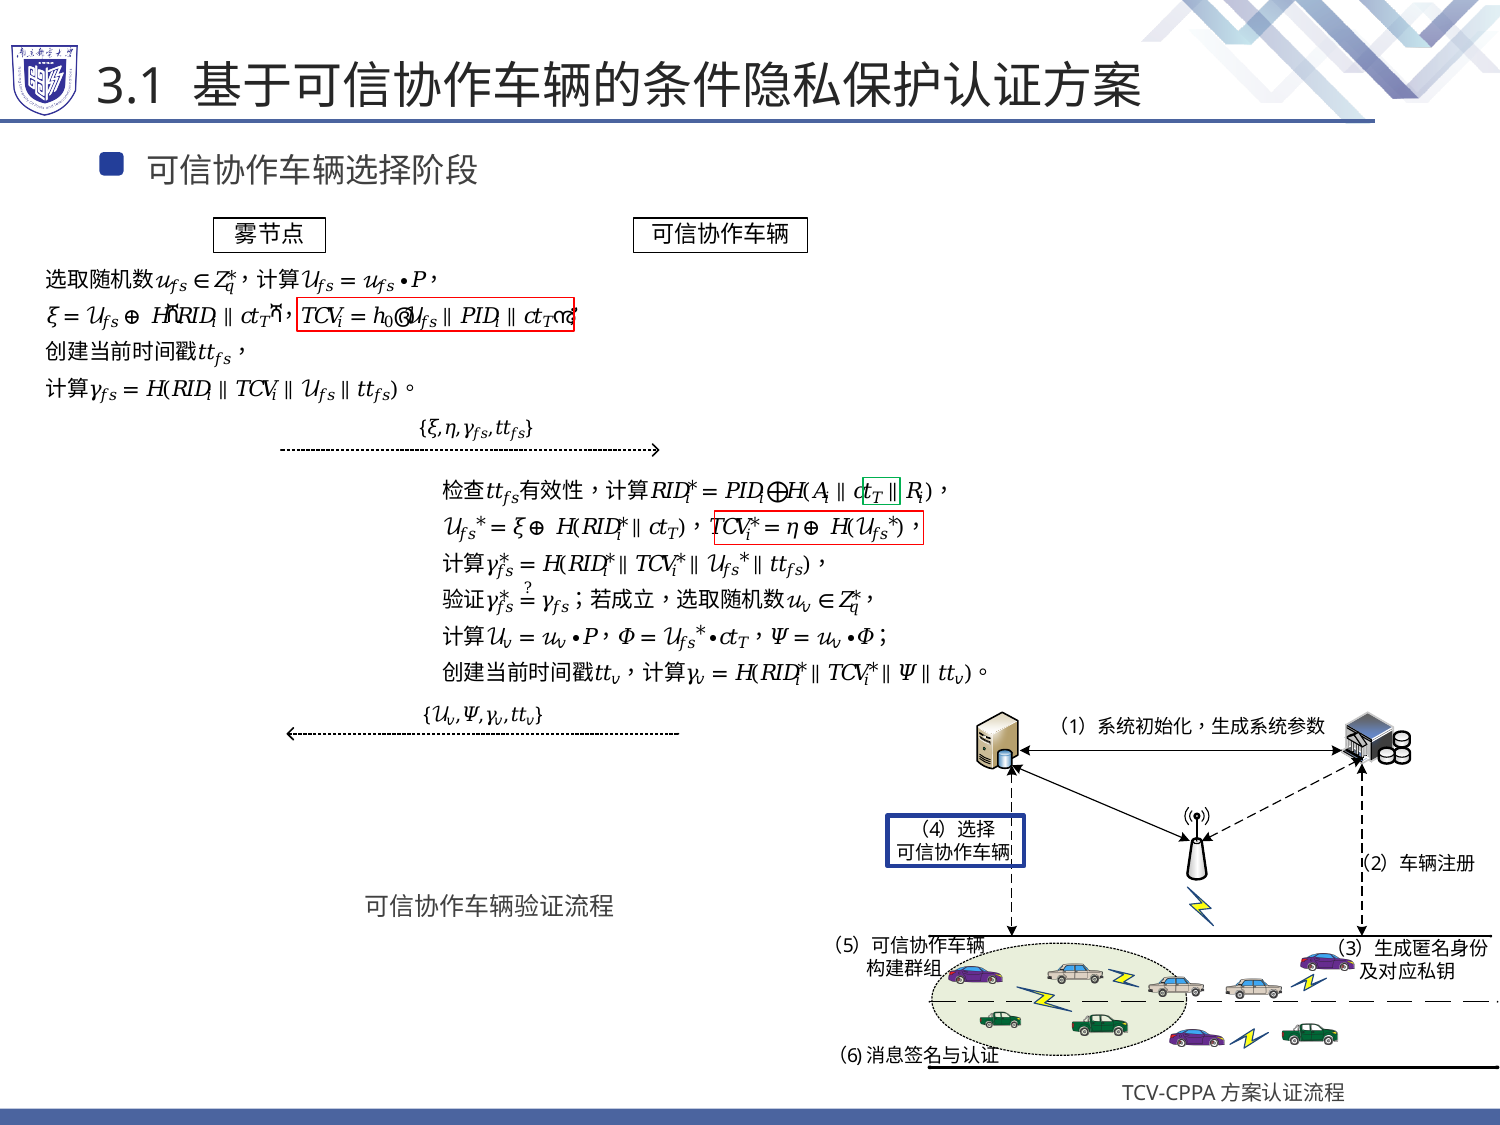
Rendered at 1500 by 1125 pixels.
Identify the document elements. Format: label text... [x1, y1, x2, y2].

text_box 可信协作车辆选择阶段 [131, 131, 515, 197]
text_box [99, 152, 124, 176]
title 3.1 基于可信协作车辆的条件隐私保护认证方案 [85, 41, 1435, 130]
picture [11, 45, 78, 116]
text_box TCV-CPPA方案认证流程 [1067, 1085, 1400, 1112]
picture [811, 708, 1500, 1077]
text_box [42, 214, 1010, 854]
picture [1059, 1, 1500, 124]
text_box 可信协作车辆验证流程 [181, 876, 798, 929]
